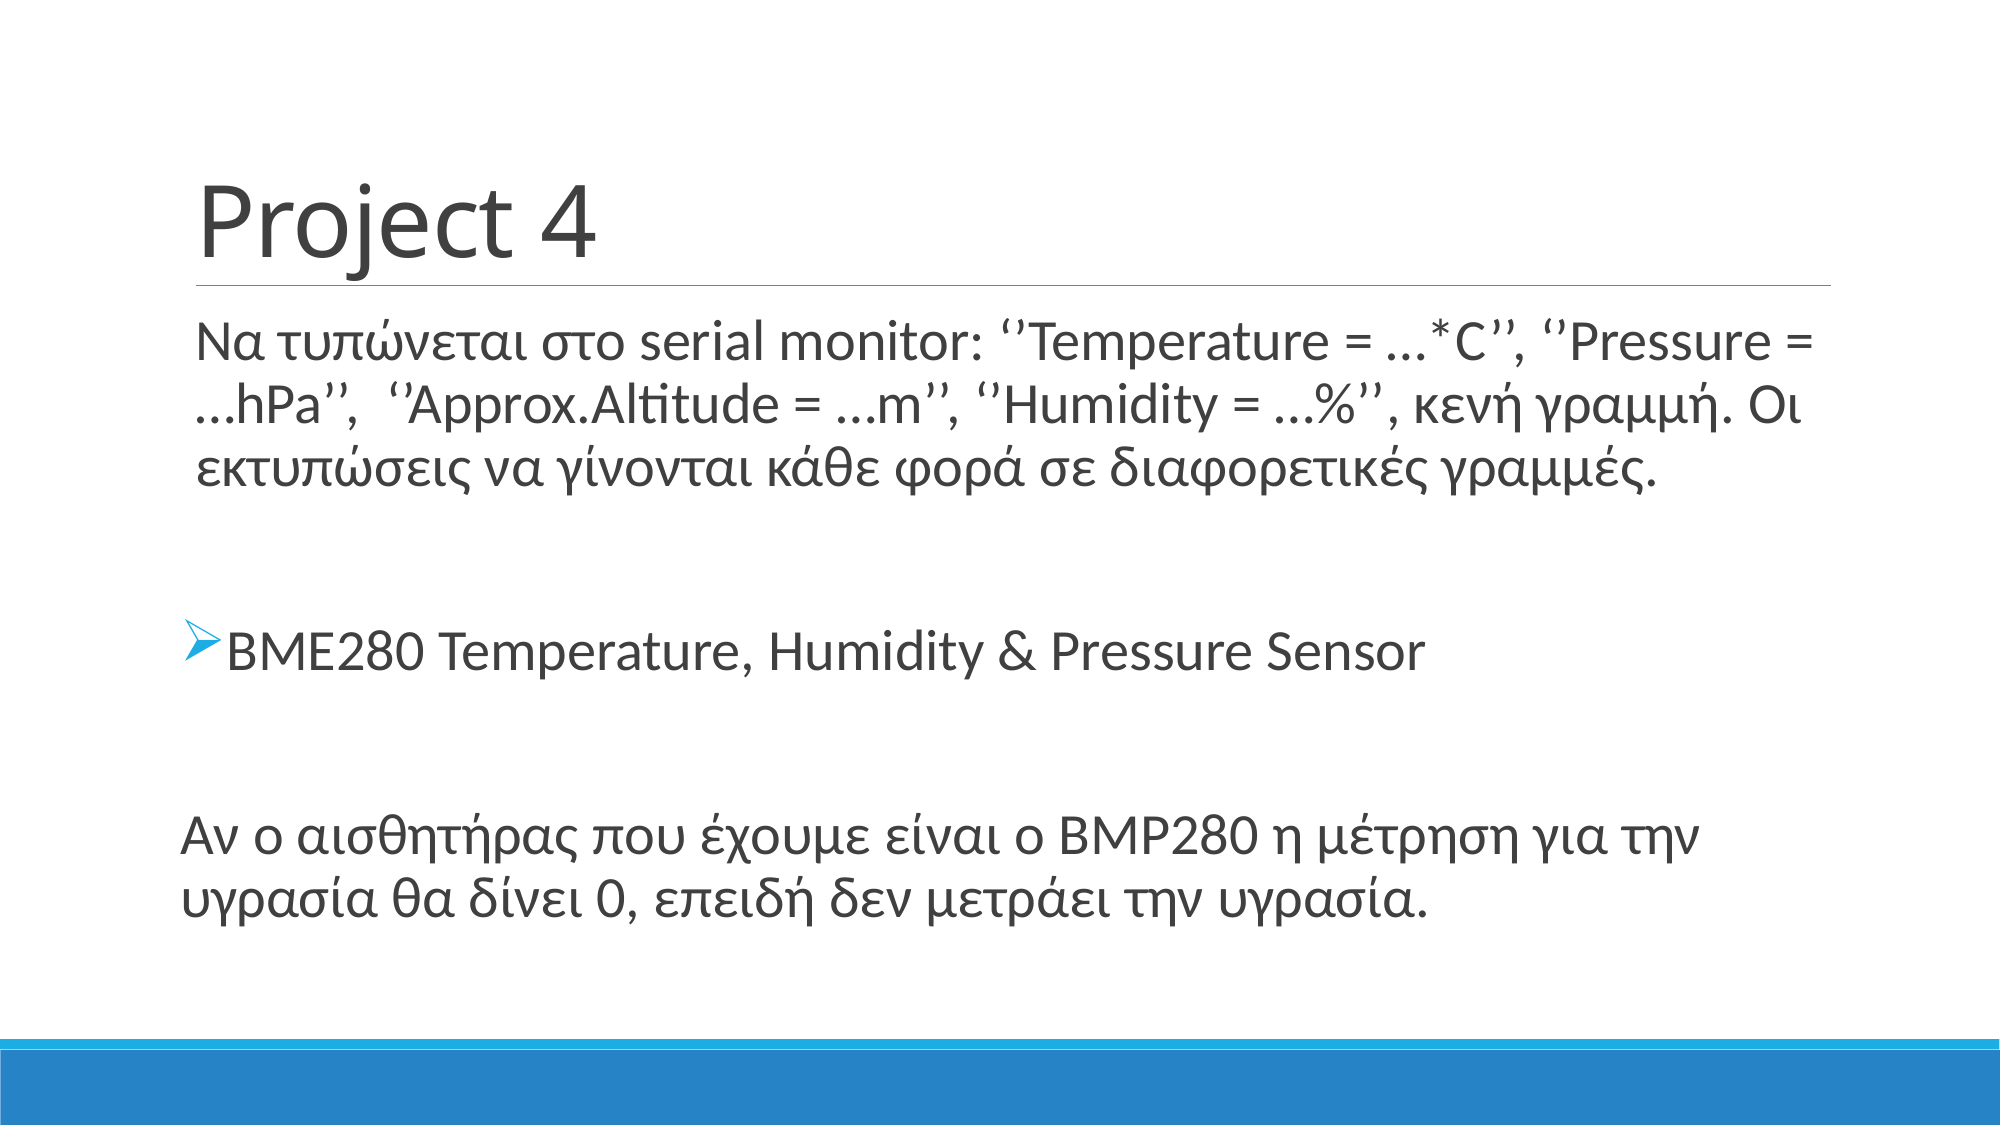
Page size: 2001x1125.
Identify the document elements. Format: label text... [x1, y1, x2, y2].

list Να τυπώνεται στο serial monitor: ‘’Temperature = …*C’’, ‘’Pressure = …hPa’’, ‘’Approx.Altitude = …m’’, ‘’Humidity = …%’’, κενή γραμμή. Οι εκτυπώσεις να γίνονται κάθε φορά σε διαφορετικές γραμμές. BME280 Temperature, Humidity & Pressure Sensor Αν ο αισθητήρας που έχουμε είναι ο BMP280 η μέτρηση για την υγρασία θα δίνει 0, επειδή δεν μετράει την υγρασία. [180, 302, 1830, 963]
title Project 4 [180, 47, 1830, 285]
